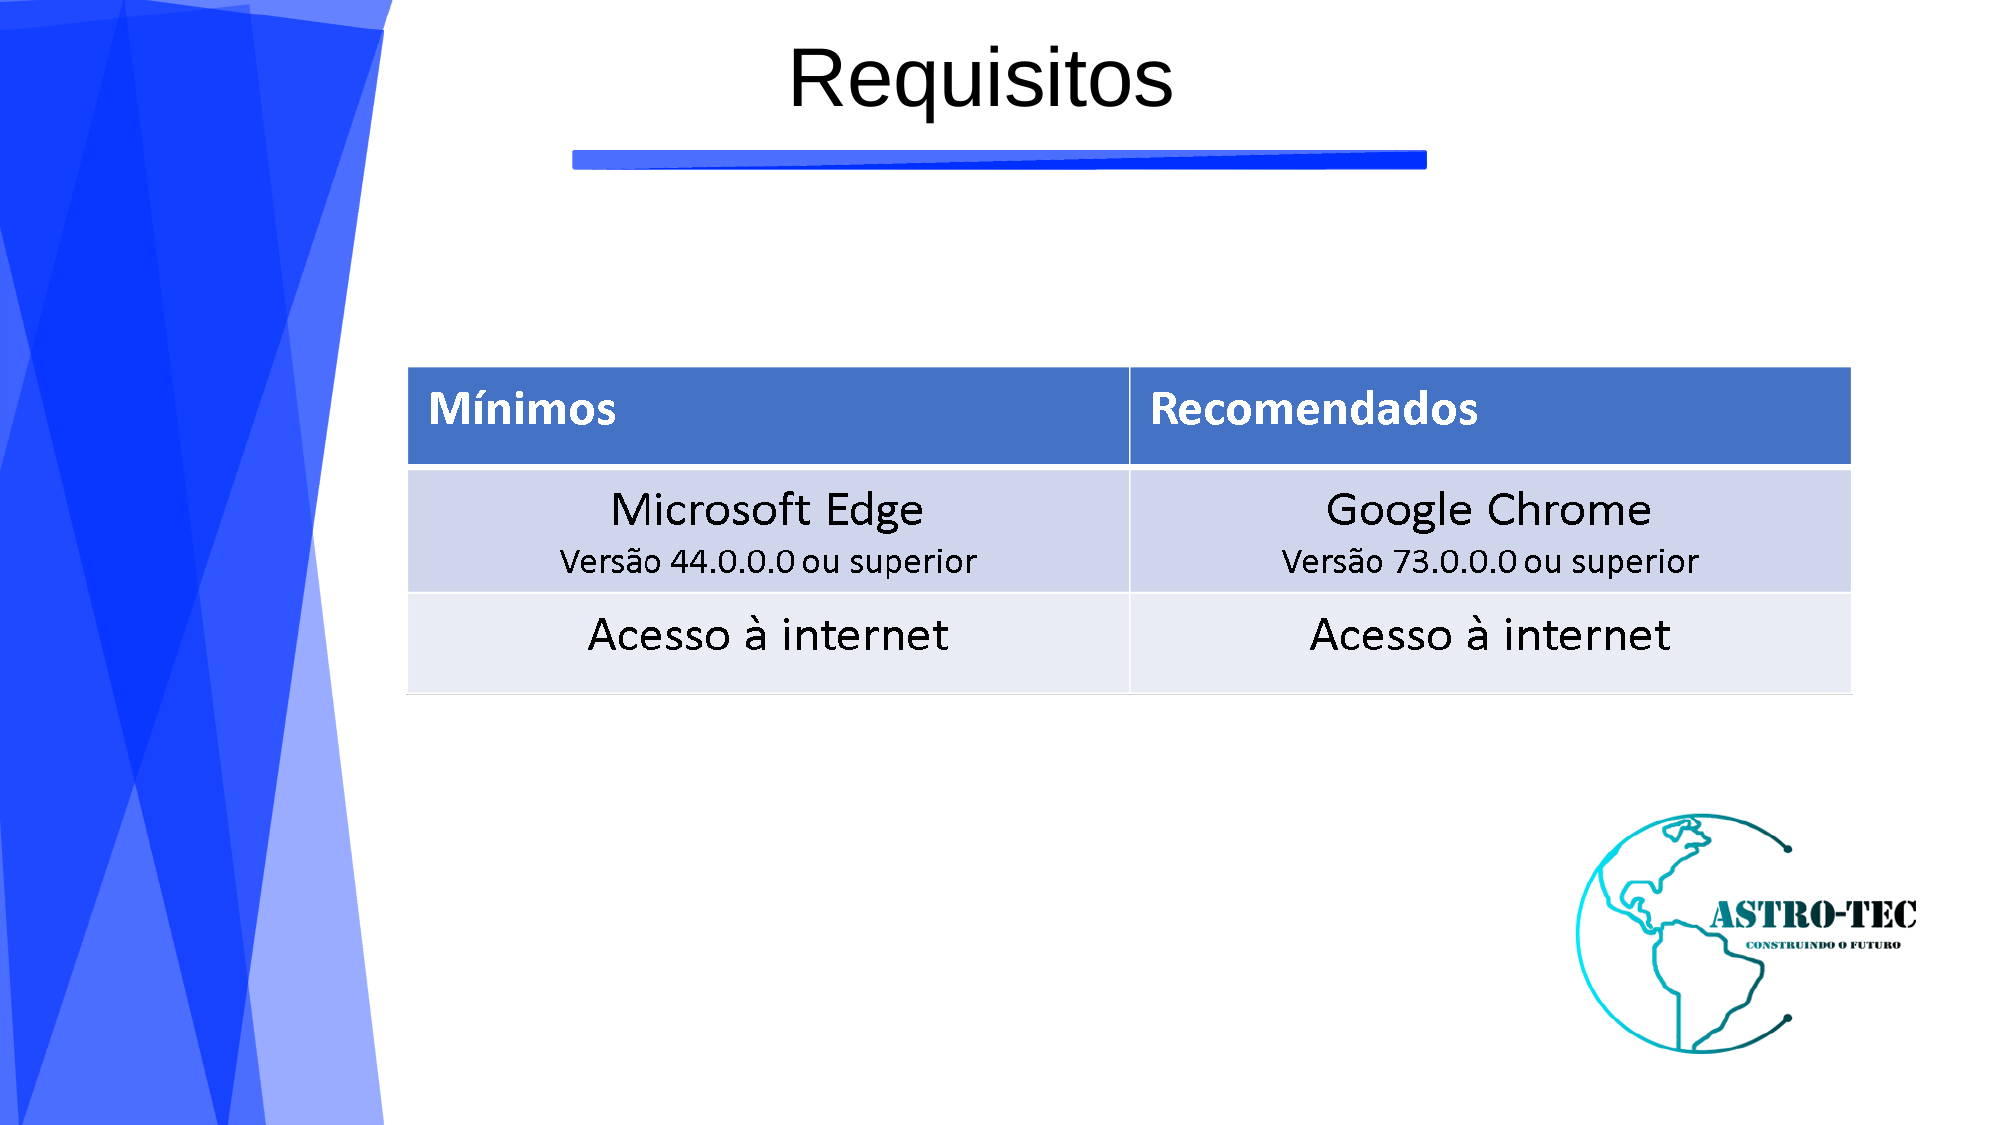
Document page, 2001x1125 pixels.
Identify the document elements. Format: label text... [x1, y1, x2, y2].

title Requisitos [772, 18, 1228, 142]
picture [0, 0, 2001, 1125]
